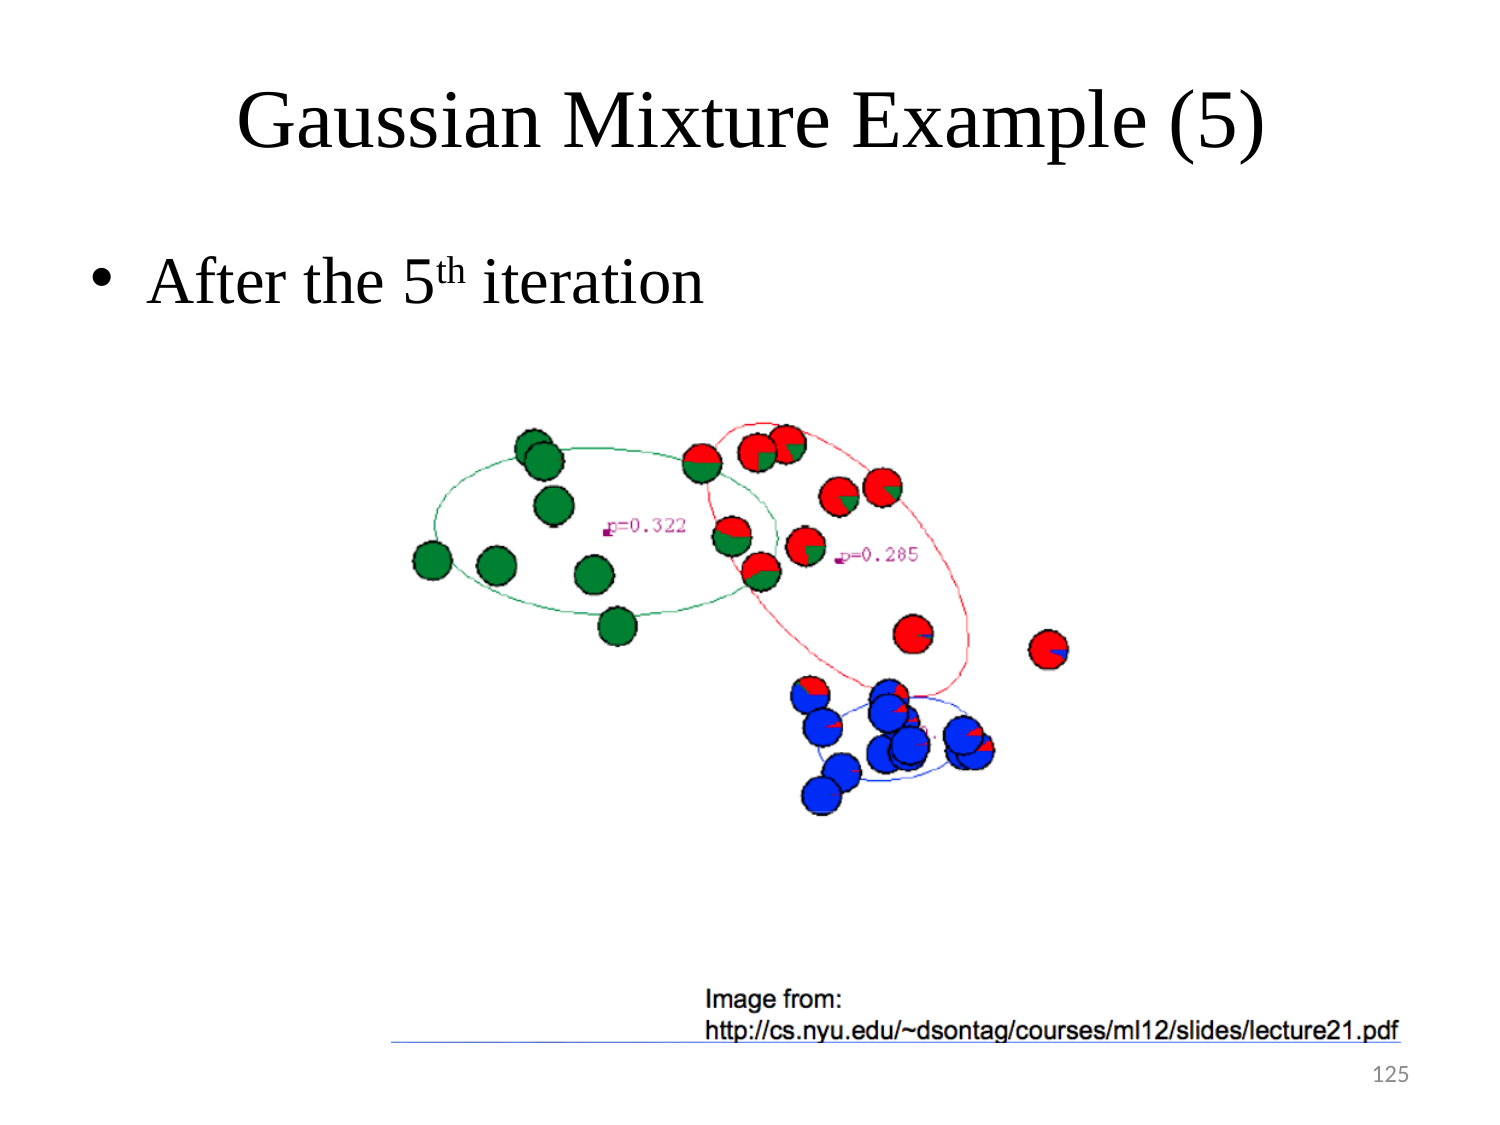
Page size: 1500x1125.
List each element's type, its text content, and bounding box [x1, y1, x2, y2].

picture [391, 383, 1407, 1043]
slide_number 125 [1074, 1042, 1425, 1103]
title Gaussian Mixture Example (5) [43, 20, 1461, 208]
list After the 5th iteration [75, 229, 1425, 1005]
